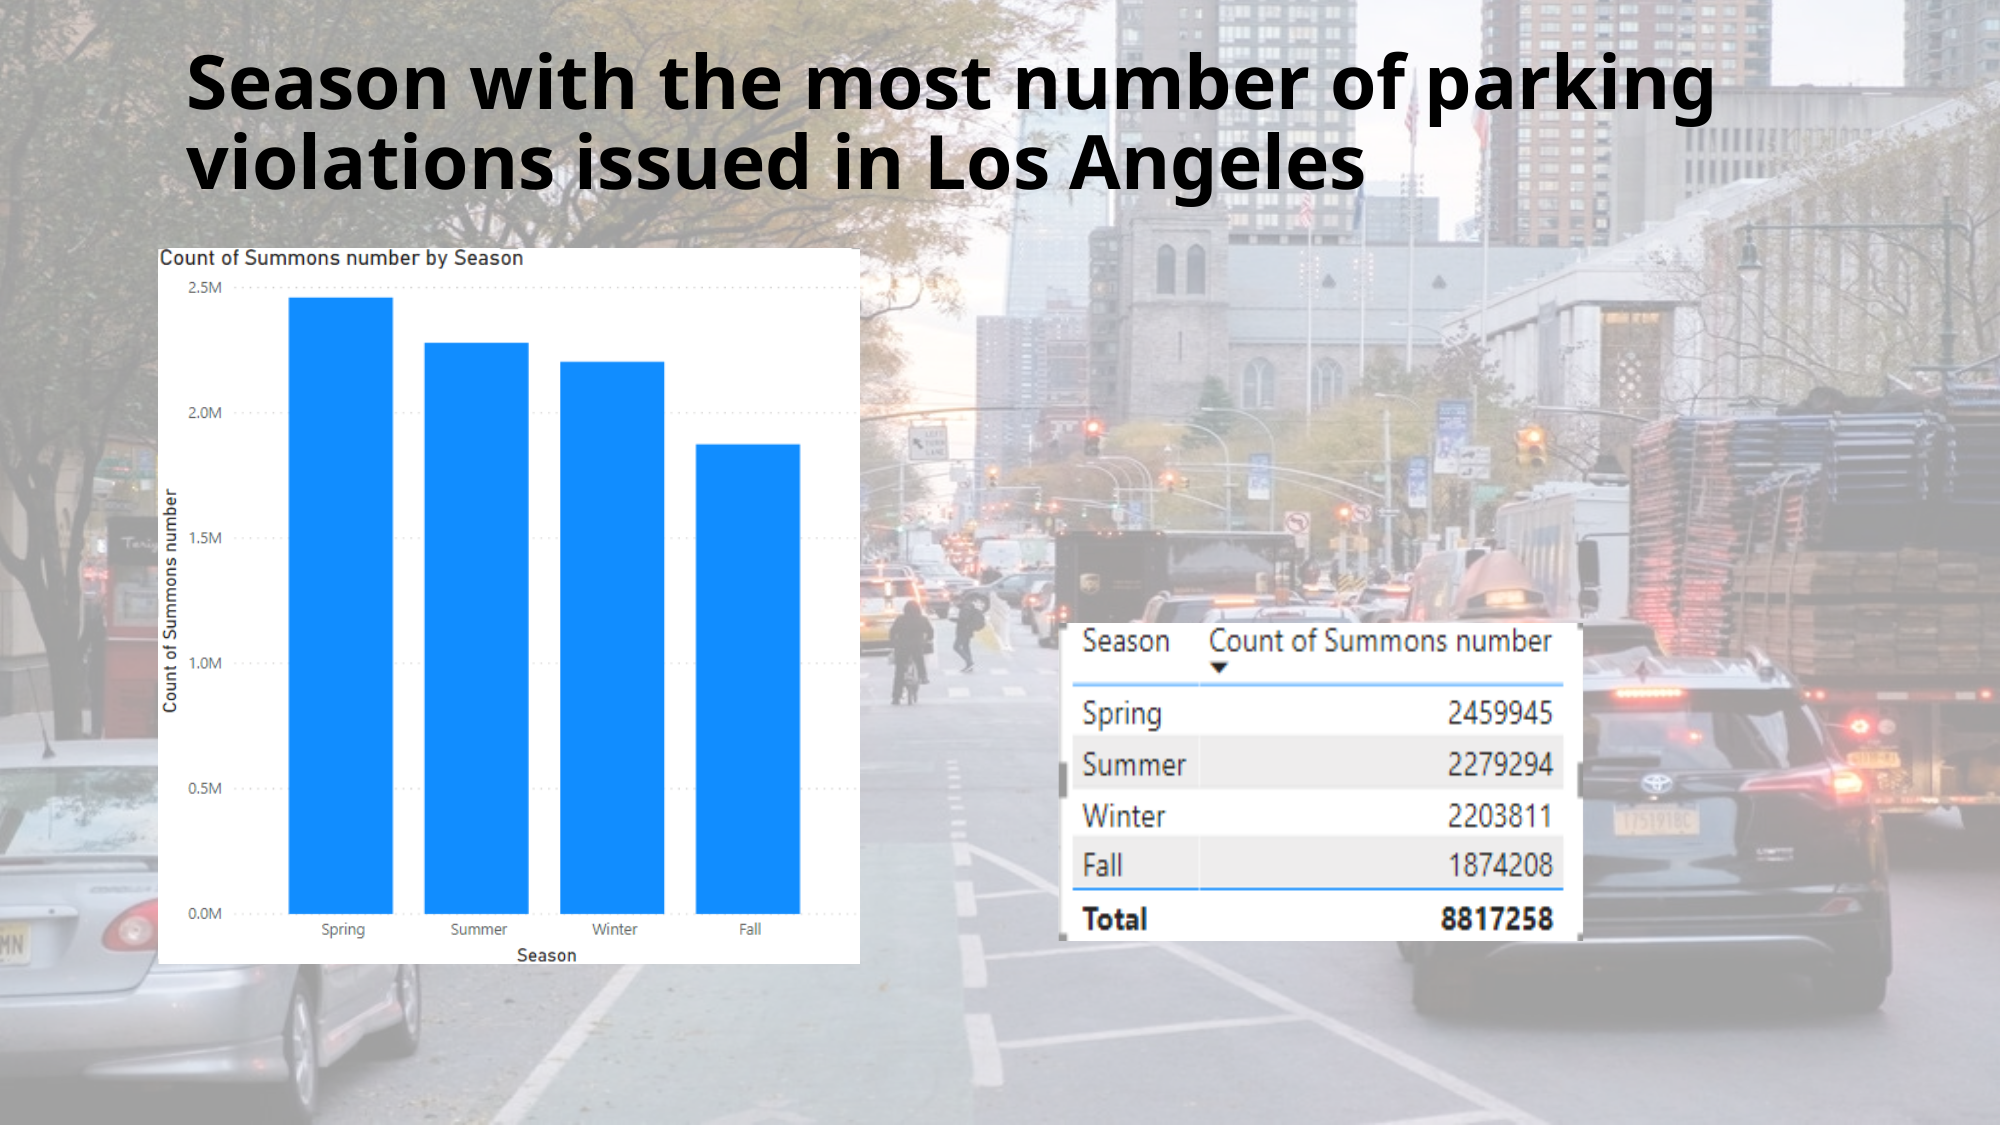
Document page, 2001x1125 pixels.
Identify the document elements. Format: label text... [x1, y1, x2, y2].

title Season with the most number of parking violations issued in Los Angeles [171, 110, 1968, 214]
picture [158, 248, 860, 965]
picture [1058, 623, 1584, 941]
